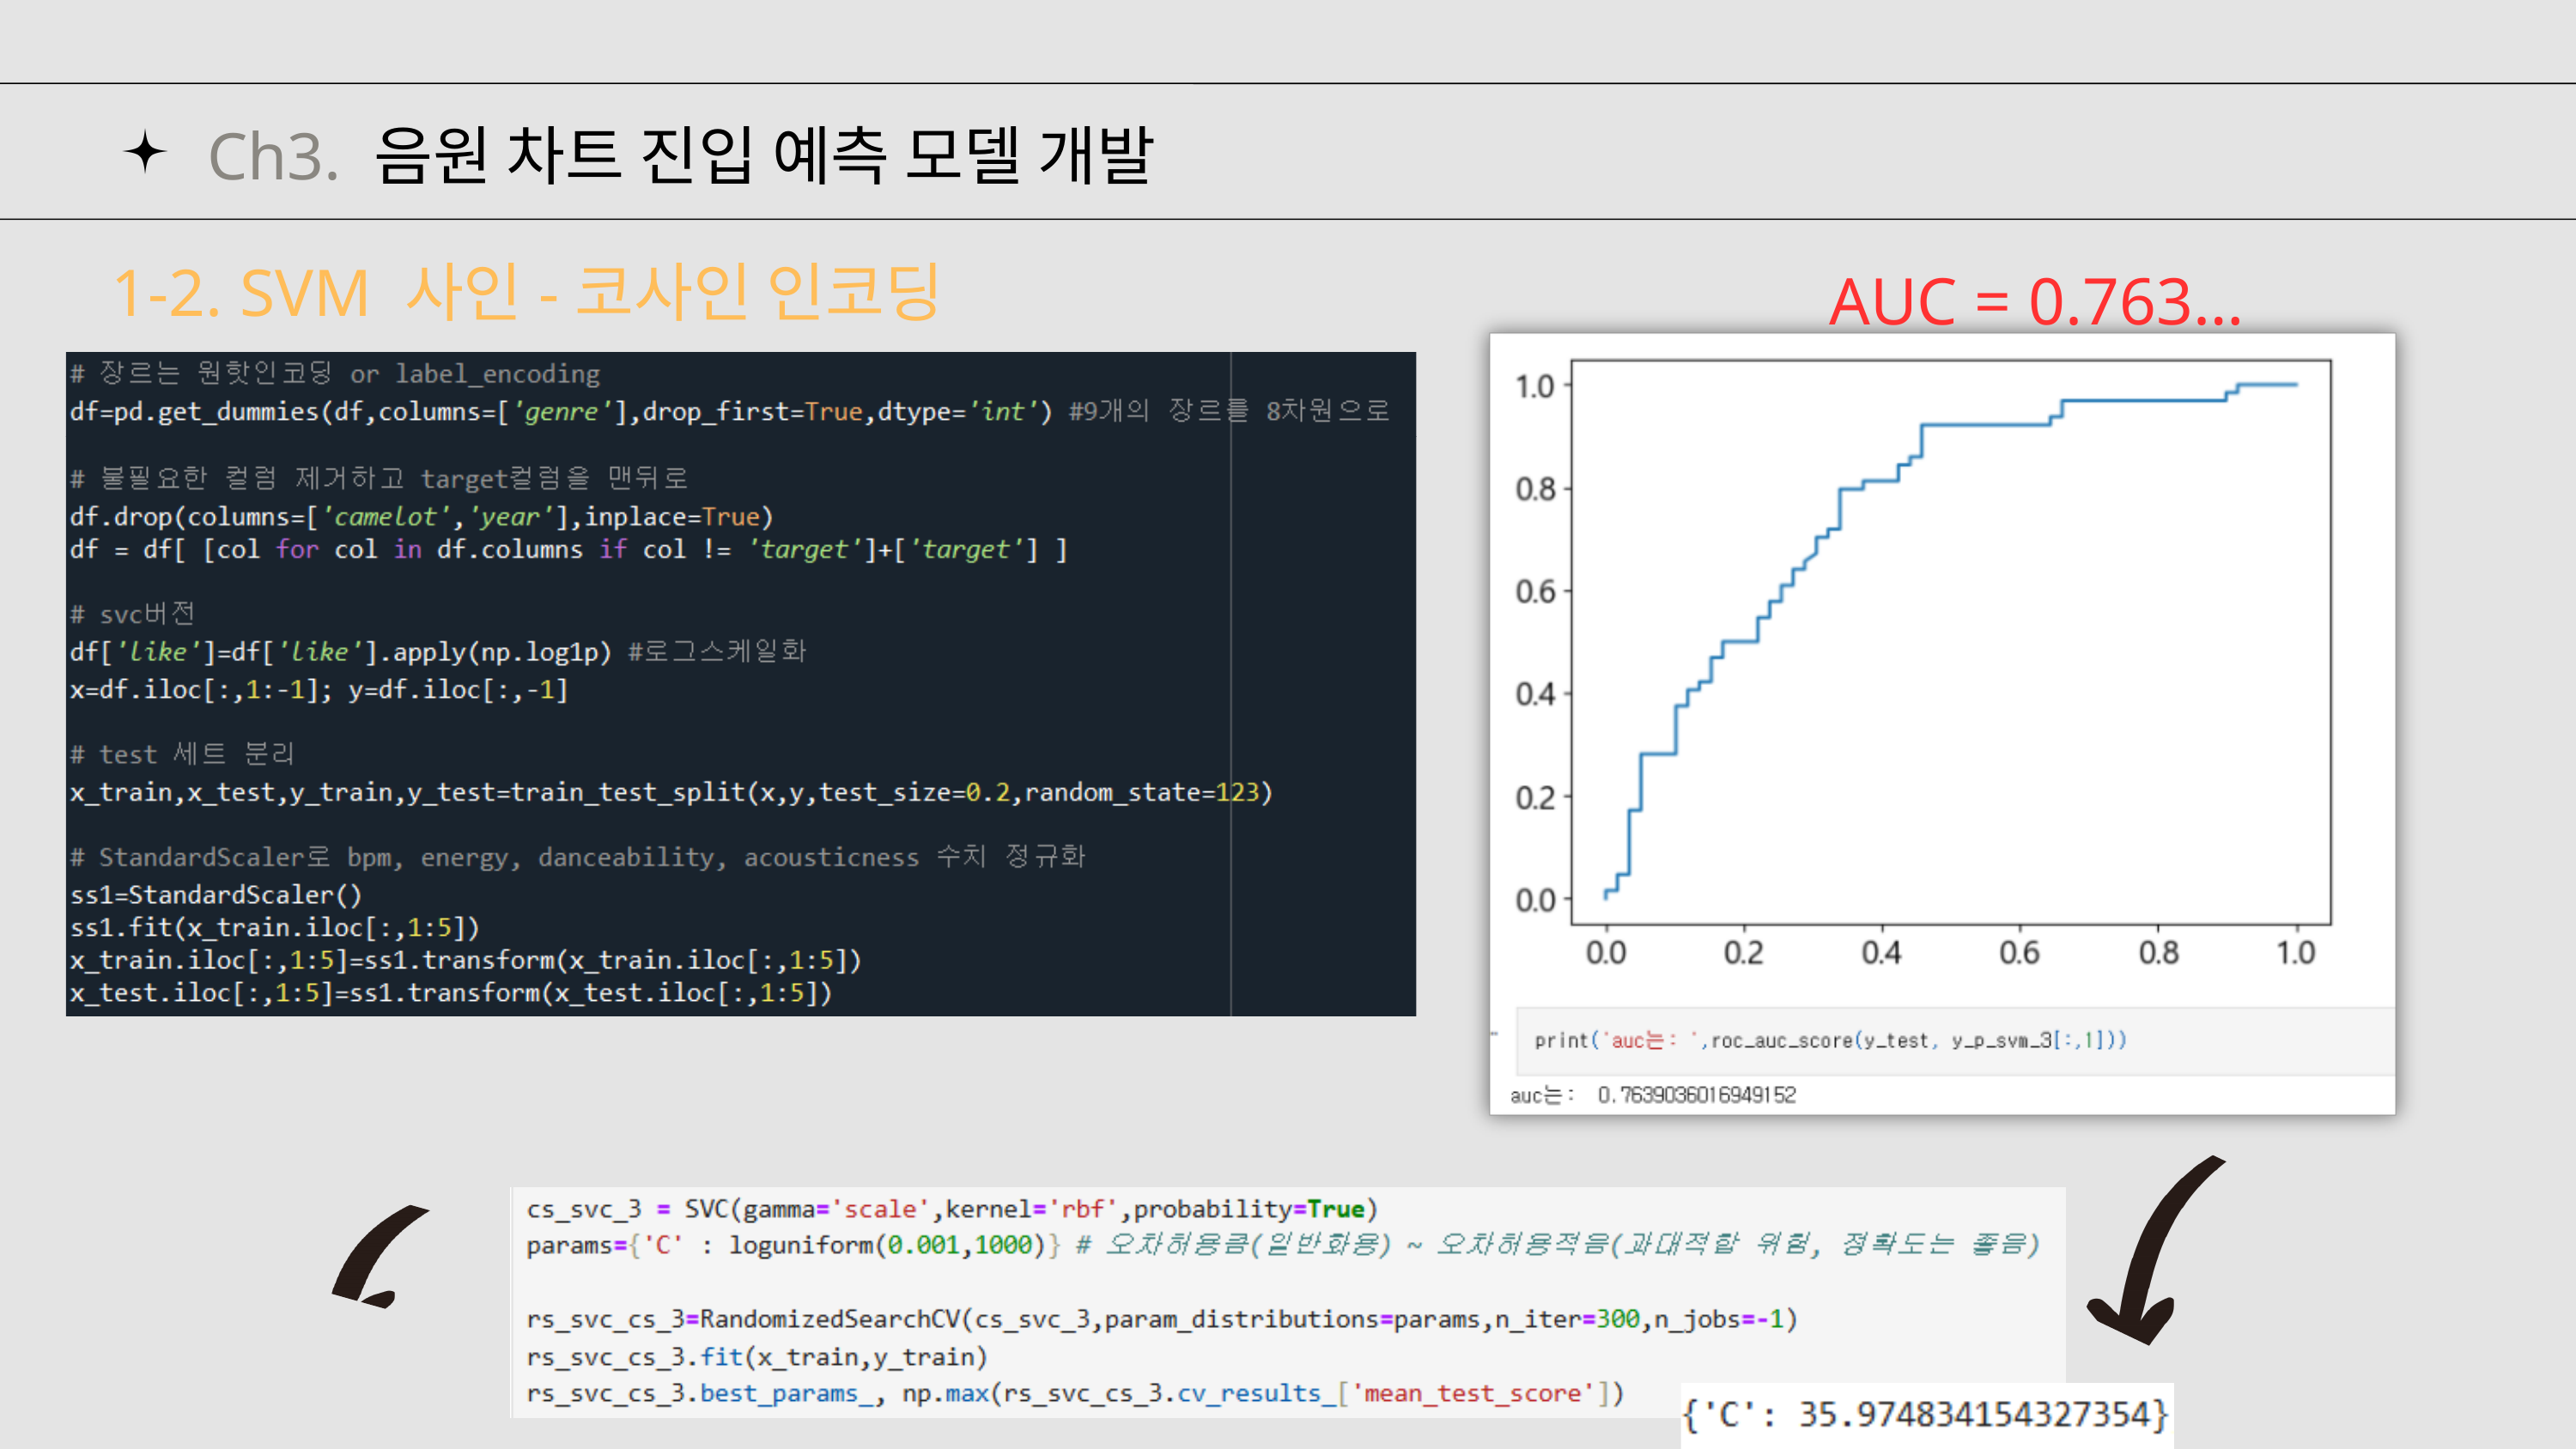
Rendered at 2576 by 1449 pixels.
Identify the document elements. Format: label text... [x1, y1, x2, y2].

text_box [1680, 1383, 2174, 1449]
text_box AUC = 0.763… [1829, 247, 2251, 338]
text_box [65, 352, 1417, 436]
text_box 1-2. SVM 사인-코사인 인코딩 [111, 239, 1288, 329]
text_box [122, 128, 168, 174]
text_box [65, 436, 1417, 1016]
text_box Ch3. 음원 차트 진입 예측 모델 개발 [207, 102, 1392, 193]
text_box [1455, 303, 2432, 1146]
text_box [510, 1187, 2066, 1418]
text_box [2082, 1134, 2266, 1361]
text_box [284, 1177, 506, 1335]
